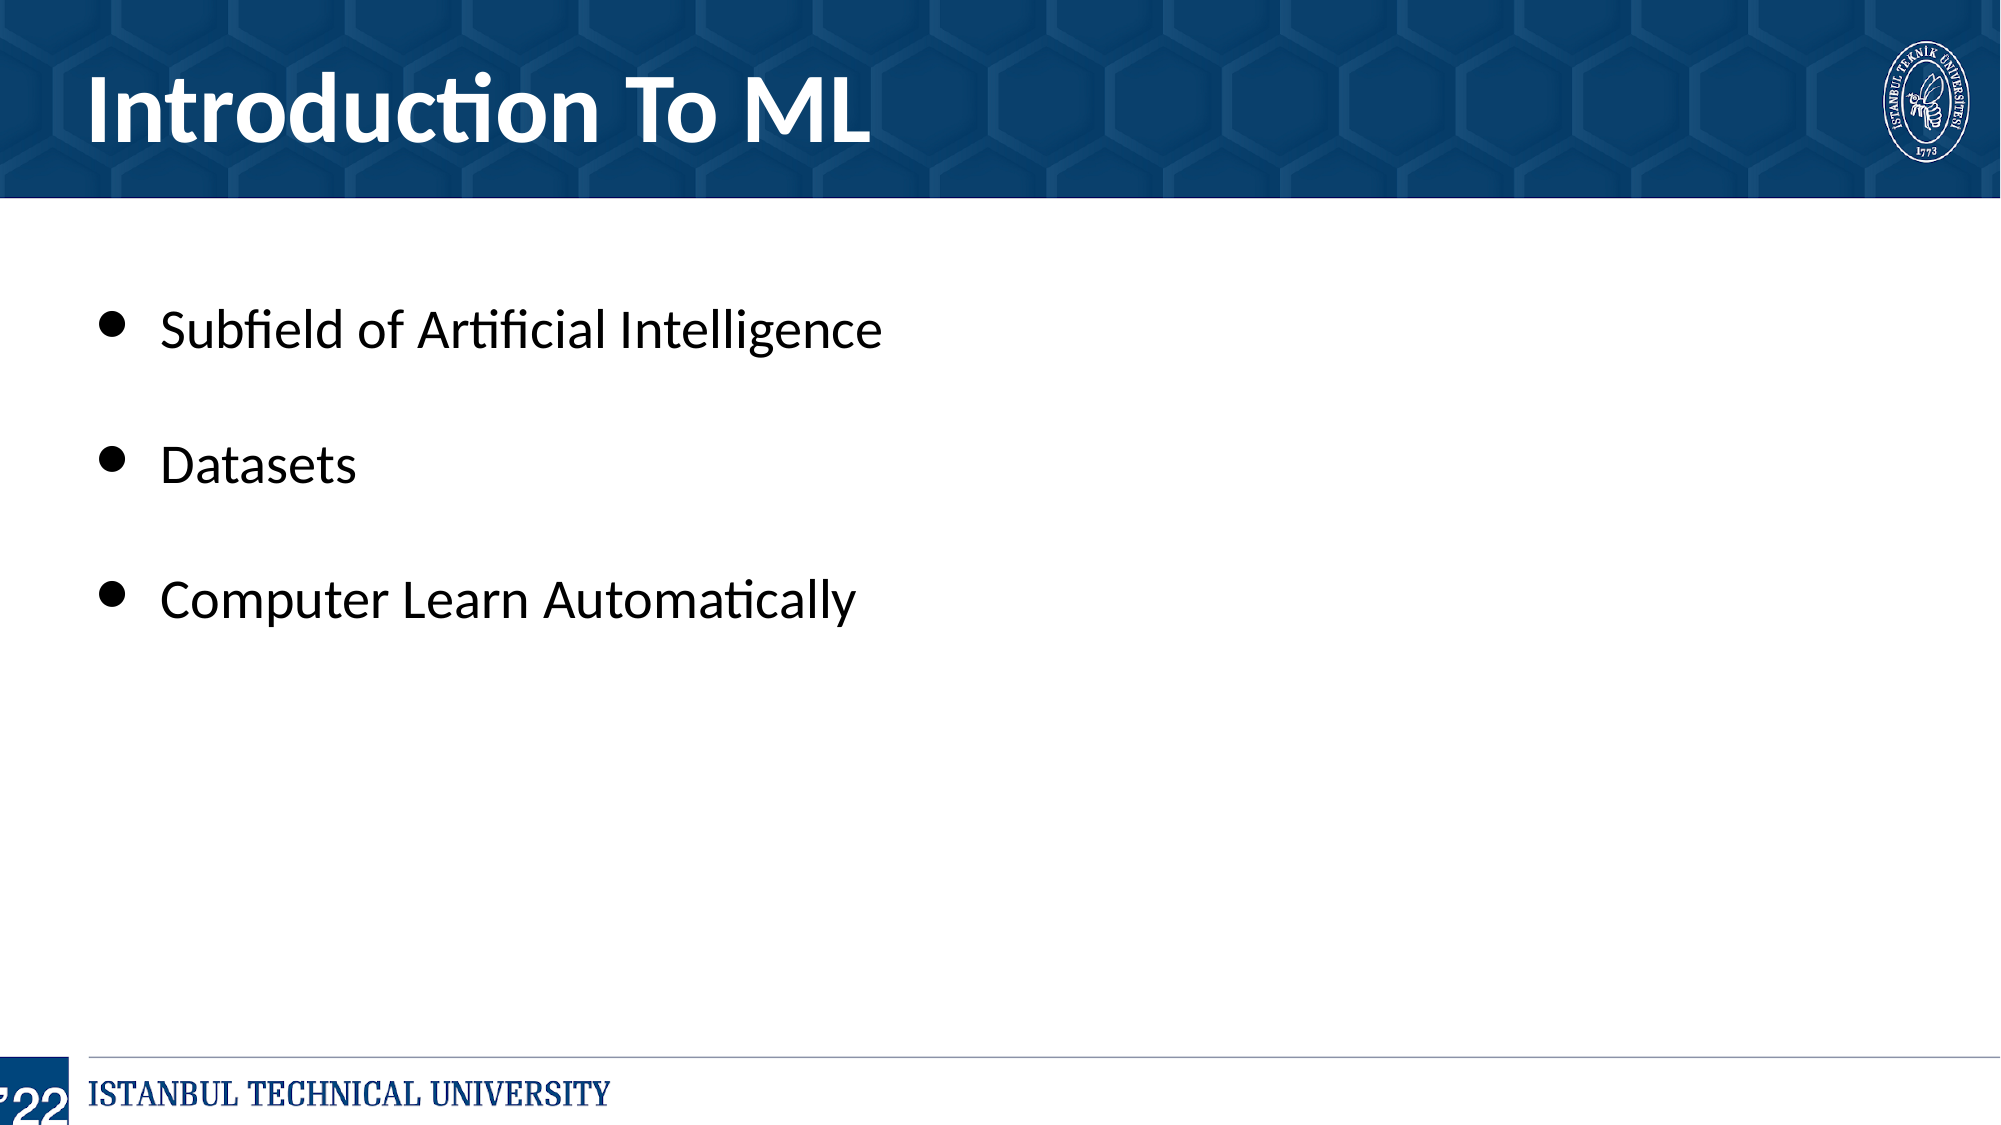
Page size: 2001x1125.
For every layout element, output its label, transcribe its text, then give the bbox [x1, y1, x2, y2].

text_box Introduction To ML [70, 45, 1848, 172]
picture [0, 0, 2001, 1125]
text_box Subfield of Artificial Intelligence Datasets Computer Learn Automatically [70, 217, 1884, 1043]
